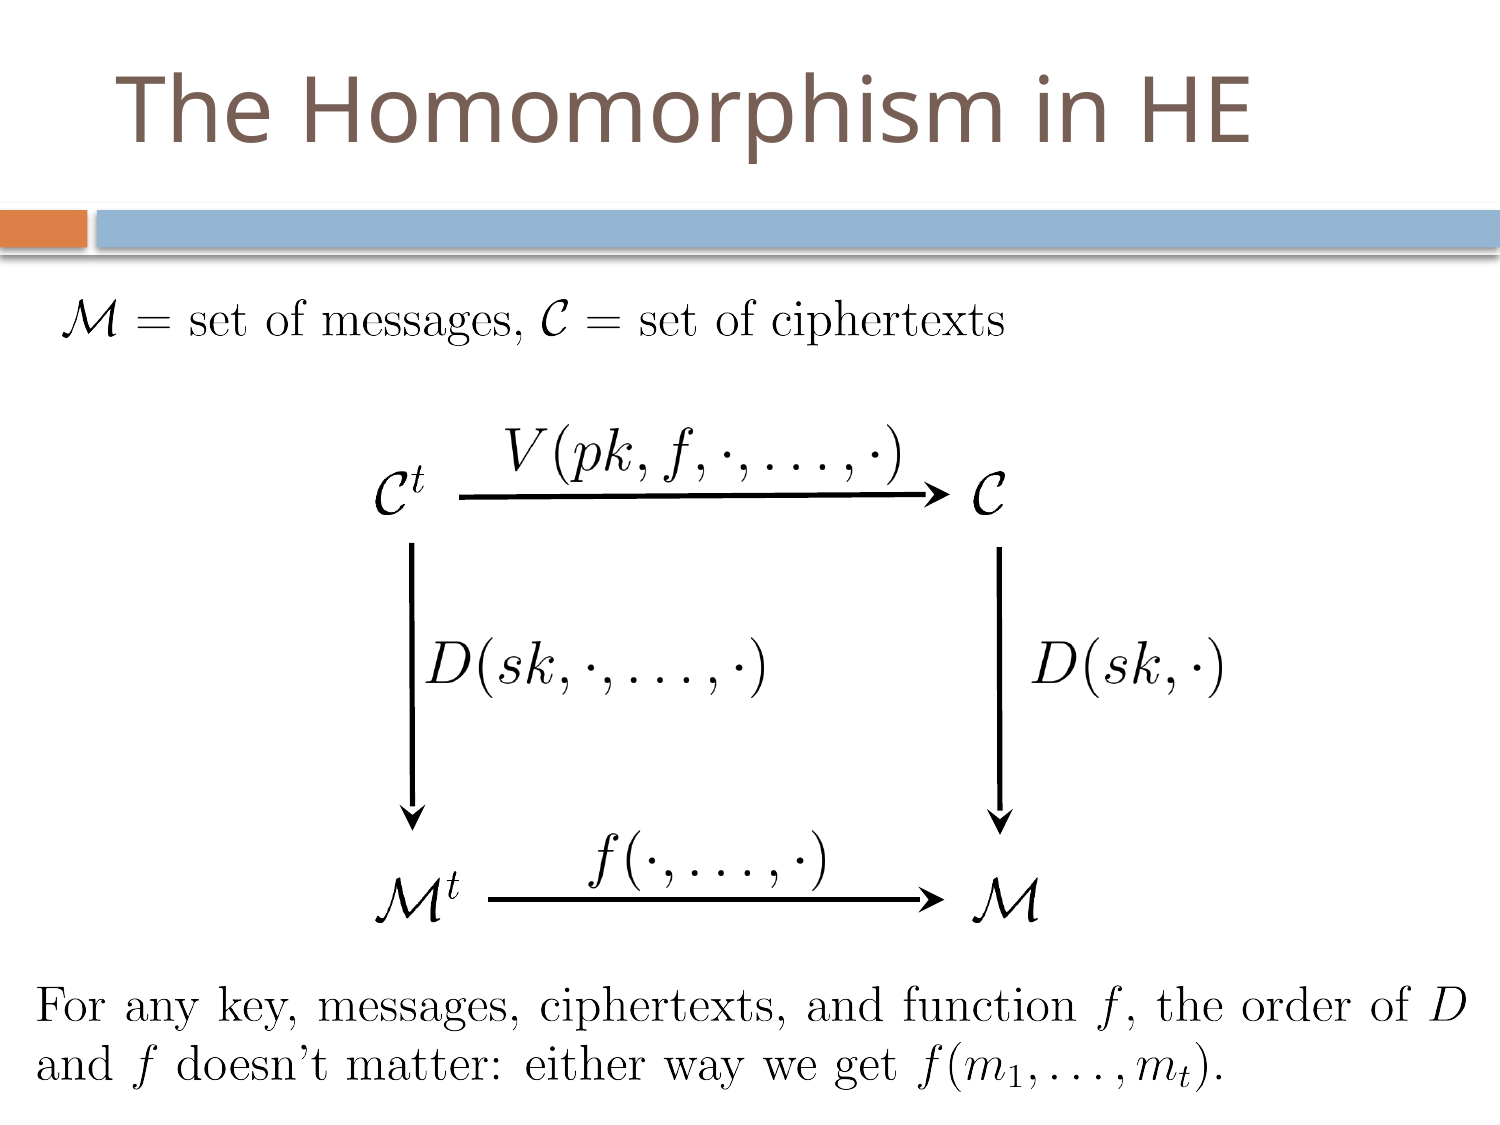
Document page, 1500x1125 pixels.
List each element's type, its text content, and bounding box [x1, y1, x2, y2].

picture [971, 876, 1038, 923]
picture [588, 830, 826, 891]
title The Homomorphism in HE [100, 37, 1438, 200]
picture [374, 871, 460, 923]
picture [972, 471, 1006, 516]
picture [1031, 637, 1223, 698]
picture [424, 637, 764, 698]
picture [37, 985, 1466, 1093]
picture [62, 299, 1004, 346]
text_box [458, 493, 951, 498]
picture [374, 465, 424, 516]
picture [505, 424, 901, 485]
